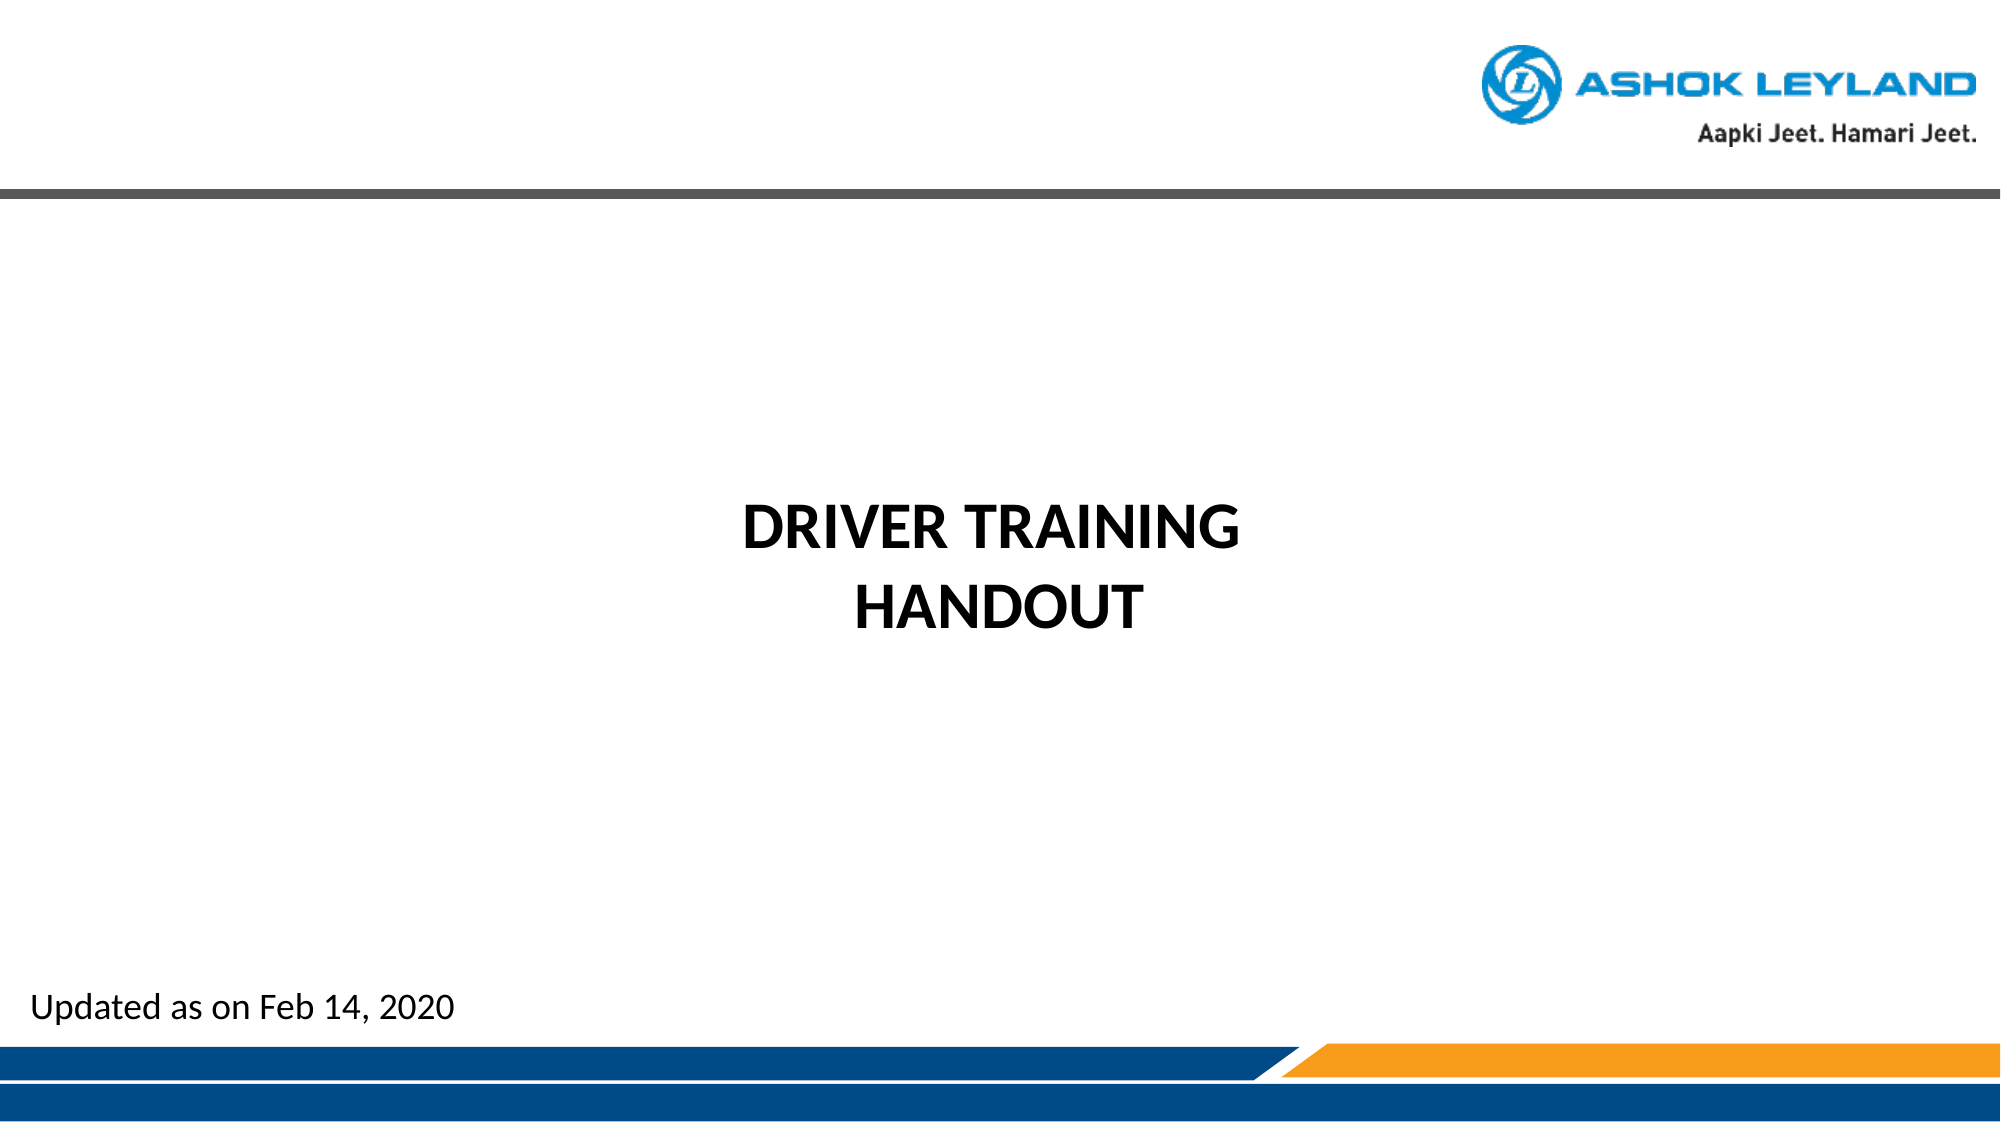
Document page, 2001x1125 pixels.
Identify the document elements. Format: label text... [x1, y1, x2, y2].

picture [1488, 85, 1519, 112]
picture [1505, 67, 1539, 101]
picture [1482, 45, 1976, 147]
text_box DRIVER TRAINING HANDOUT [728, 474, 1272, 649]
picture [1953, 78, 1969, 90]
text_box Updated as on Feb 14, 2020 [15, 974, 471, 1035]
picture [1525, 58, 1555, 84]
picture [1482, 45, 1516, 78]
picture [1495, 50, 1521, 82]
picture [1523, 87, 1549, 118]
